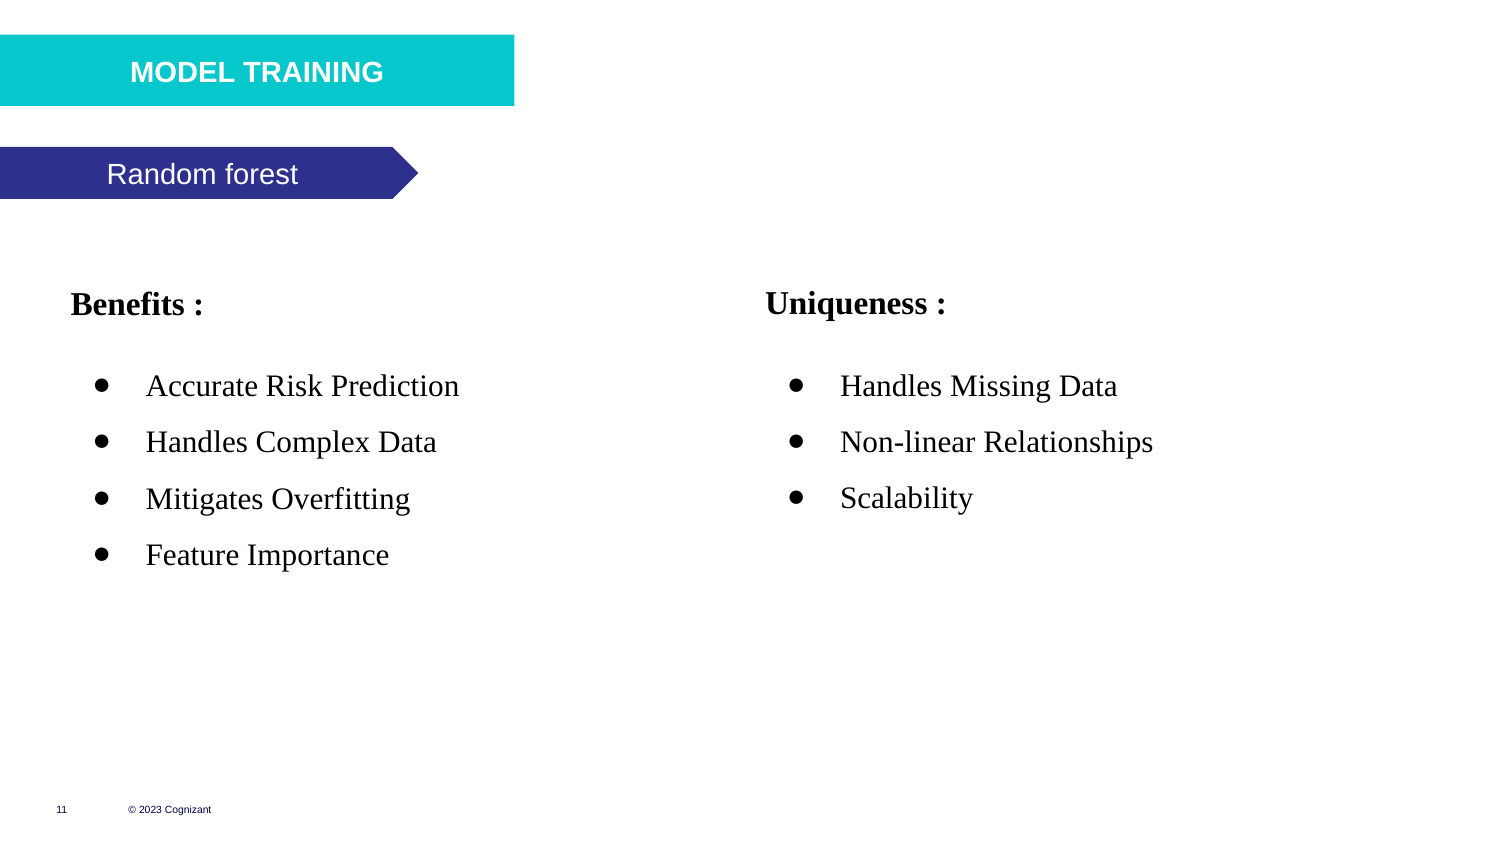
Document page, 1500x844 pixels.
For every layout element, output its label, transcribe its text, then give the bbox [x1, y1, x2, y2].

text_box Random forest [0, 146, 419, 199]
footer © 2023 Cognizant [128, 770, 276, 816]
text_box Benefits : Accurate Risk Prediction Handles Complex Data Mitigates Overfitting Feature Importance [55, 254, 767, 664]
slide_number ‹#› [56, 770, 100, 816]
text_box Uniqueness : Handles Missing Data Non-linear Relationships Scalability [750, 254, 1461, 608]
text_box MODEL TRAINING [0, 34, 515, 106]
